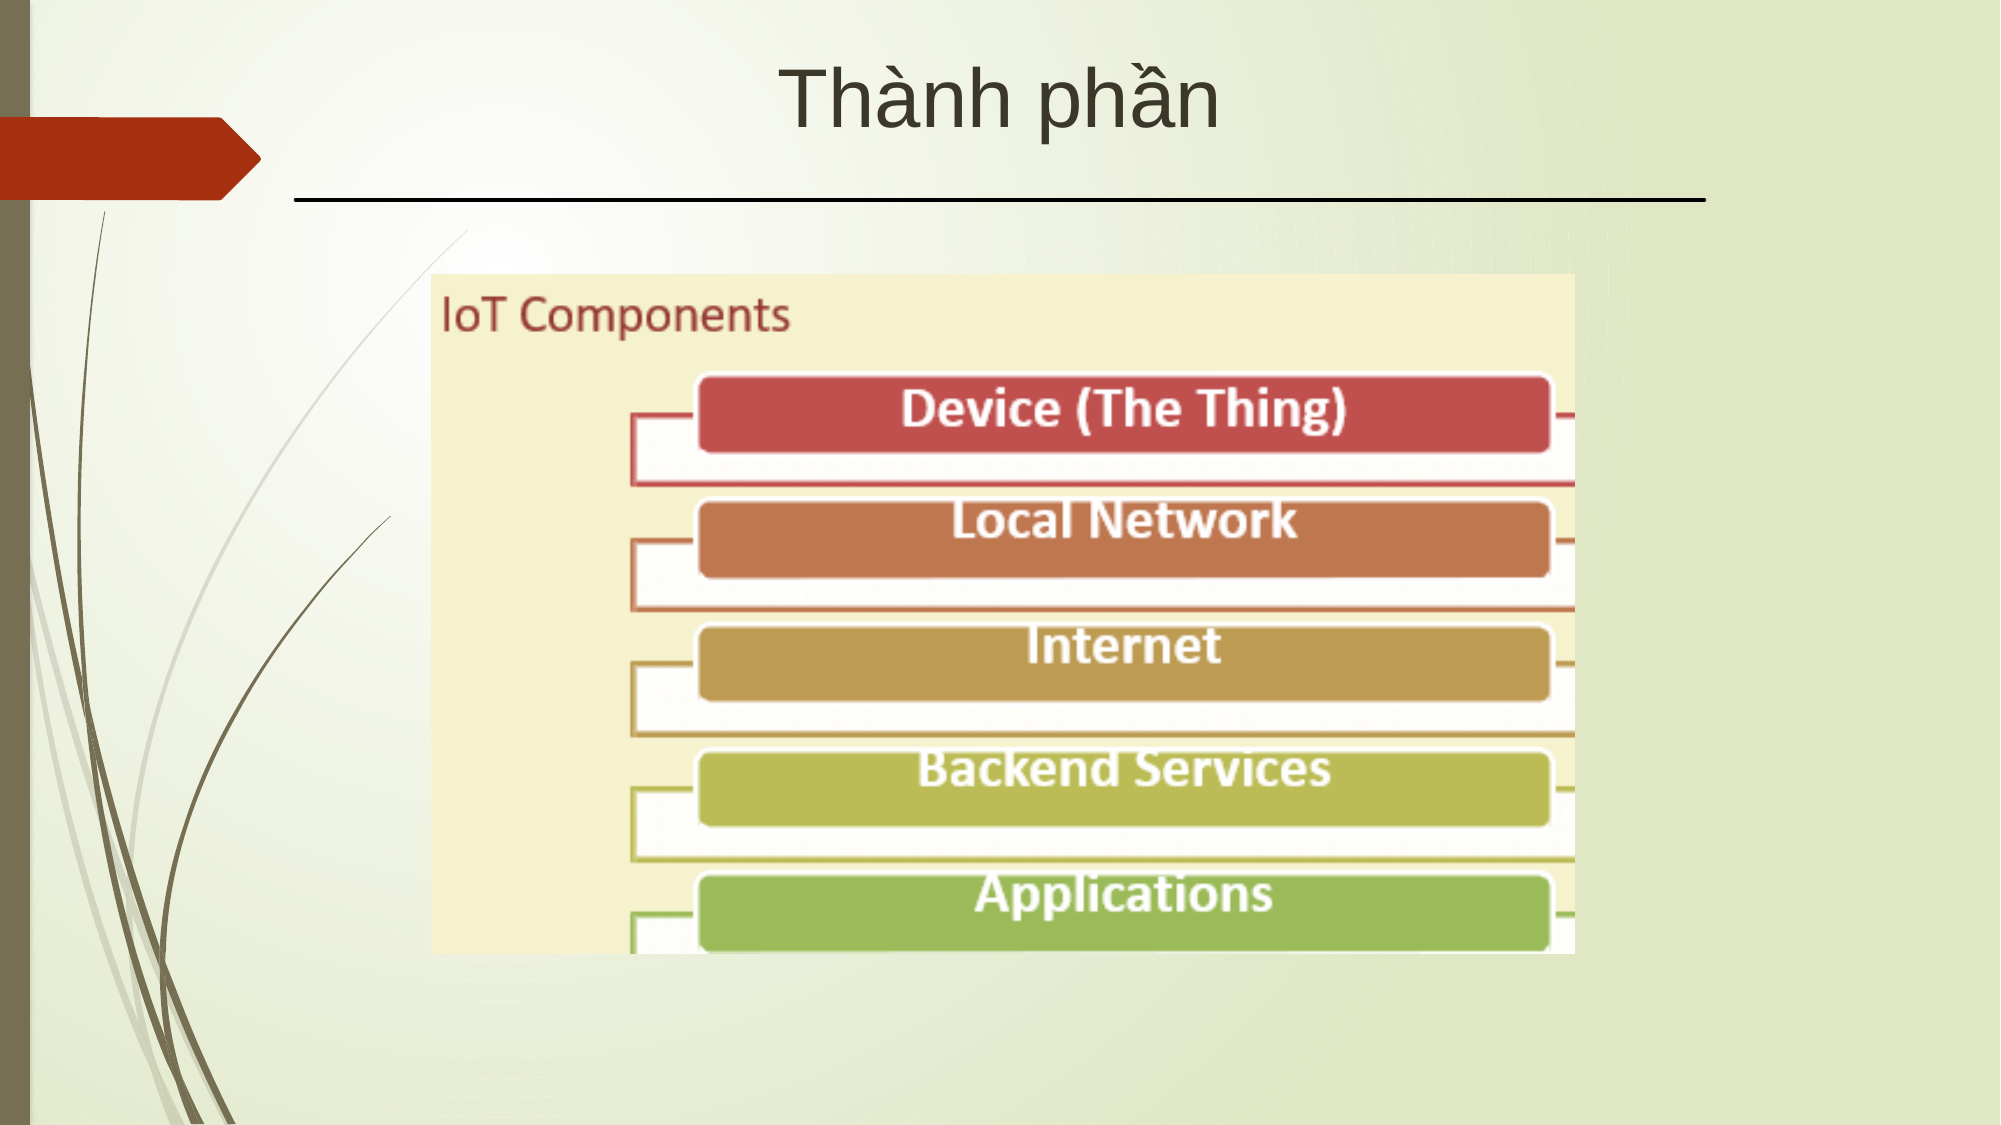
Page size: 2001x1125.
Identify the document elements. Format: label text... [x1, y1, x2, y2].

picture [431, 274, 1576, 955]
title Thành phần [249, 24, 1750, 163]
